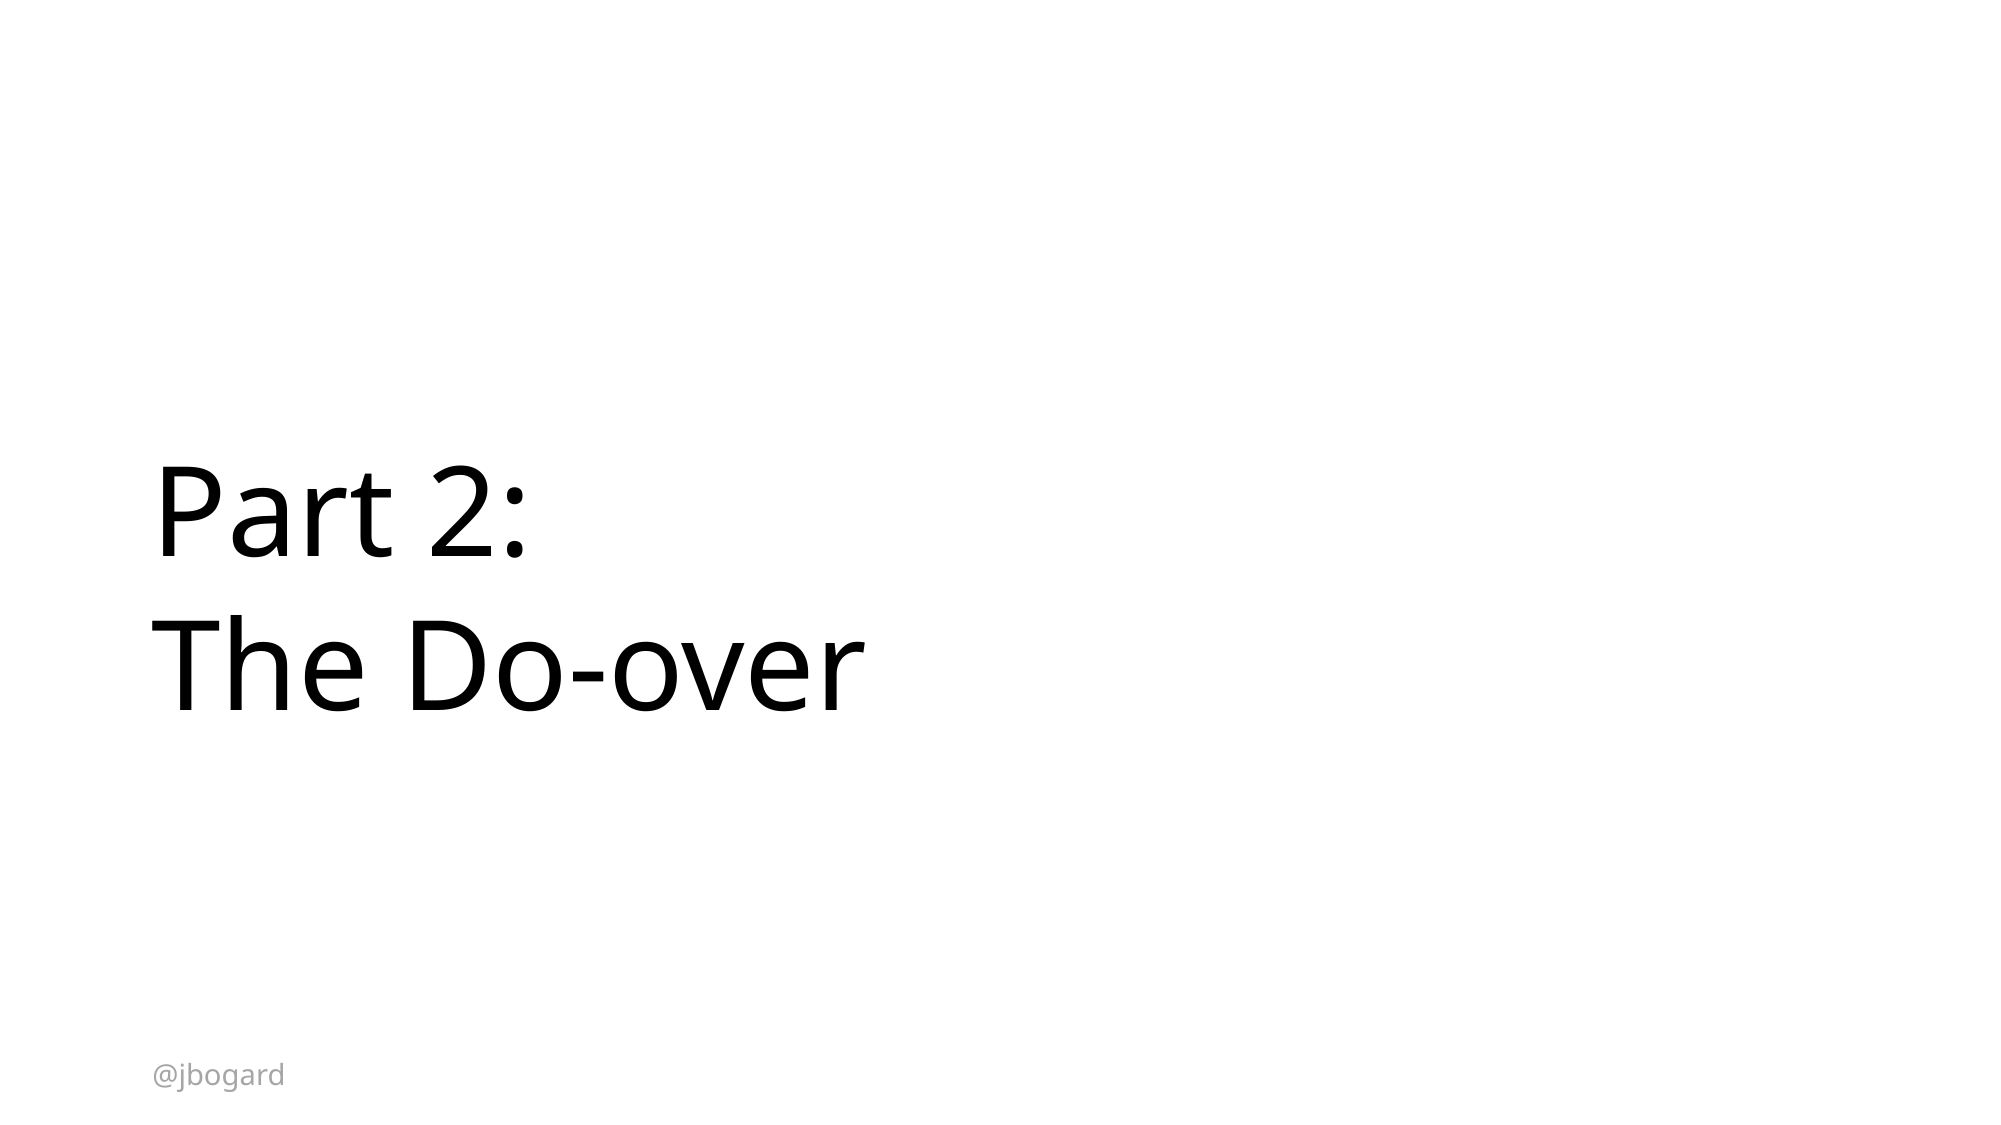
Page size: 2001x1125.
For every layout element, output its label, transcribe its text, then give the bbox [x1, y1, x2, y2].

title Part 2: The Do-over [136, 280, 1862, 749]
